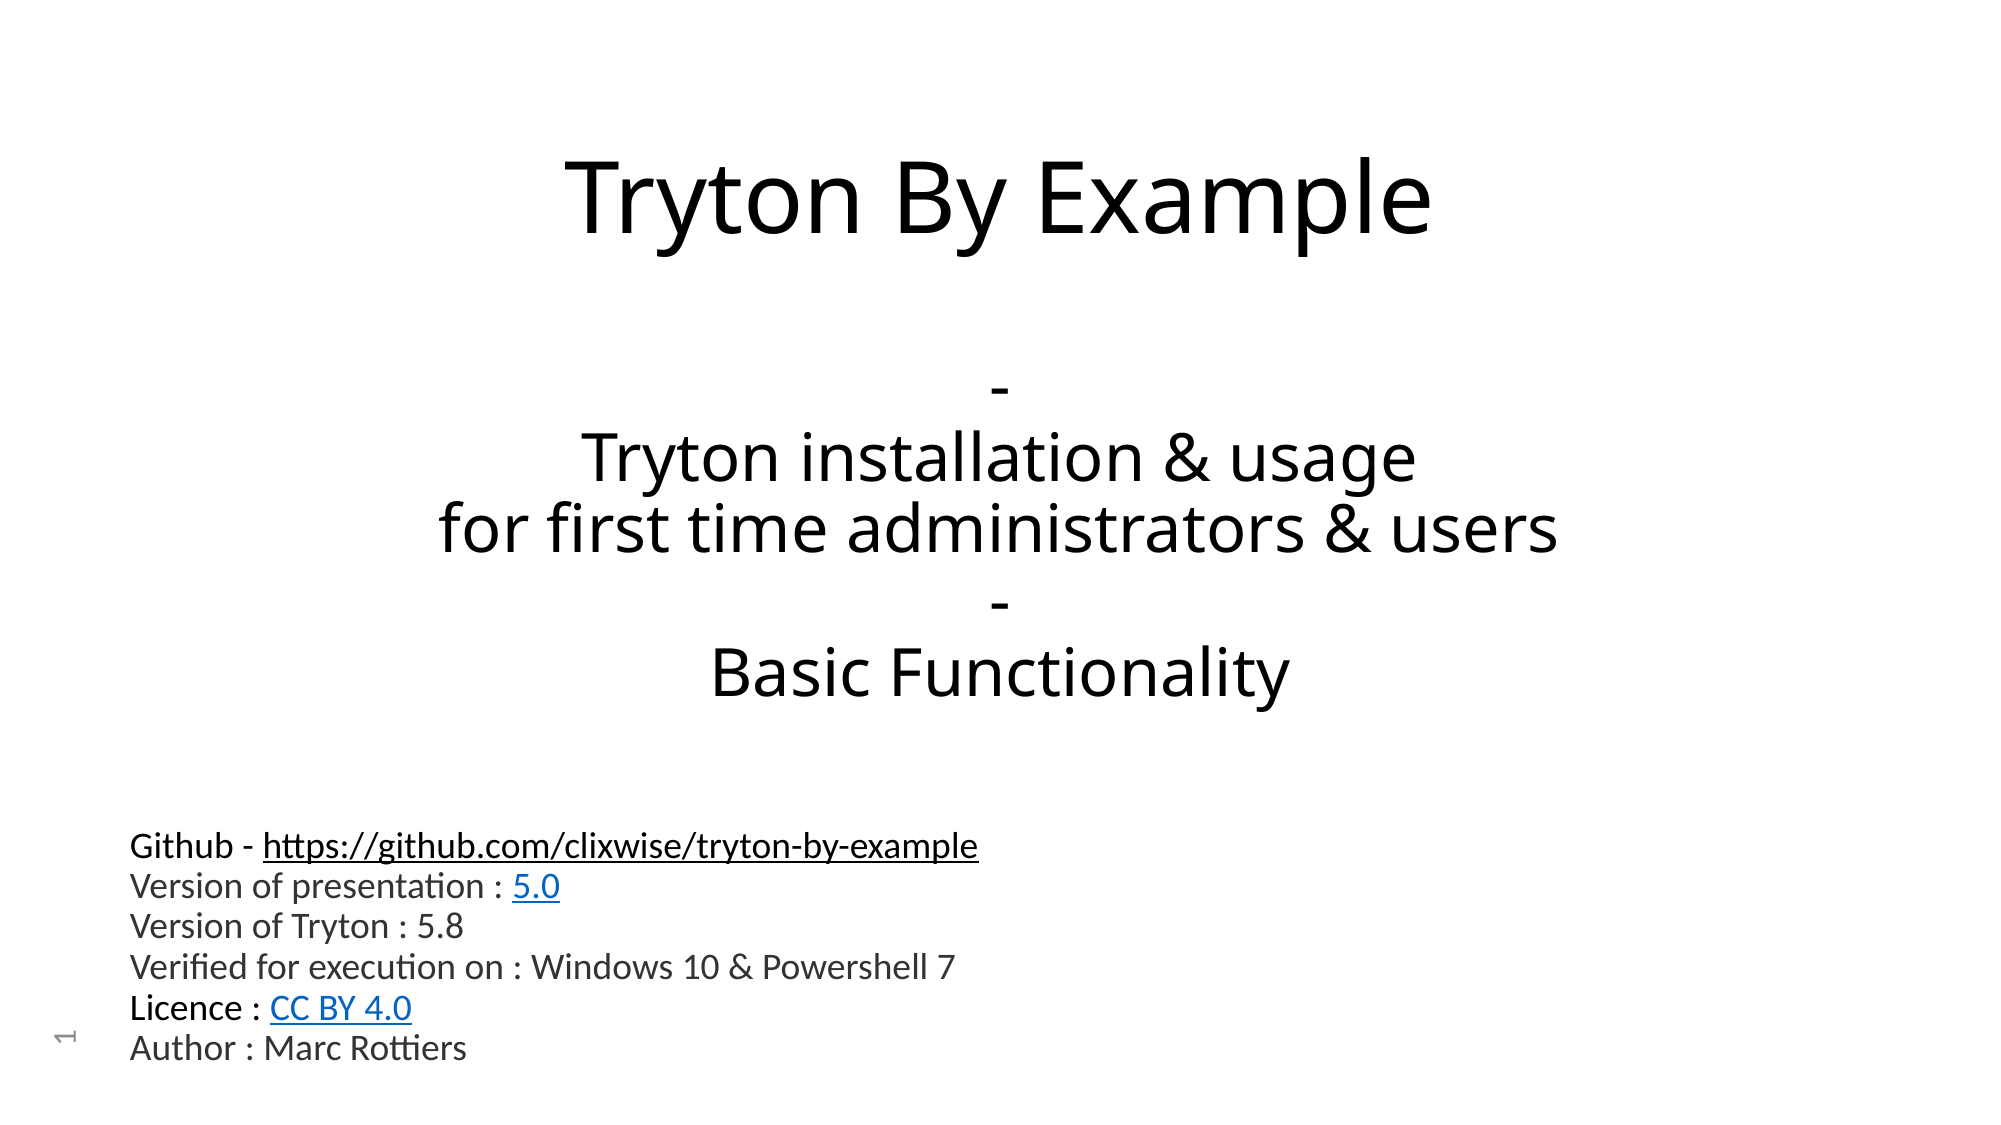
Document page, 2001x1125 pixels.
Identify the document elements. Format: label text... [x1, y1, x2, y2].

slide_number 1 [32, 969, 93, 1108]
text_box Github - https://github.com/clixwise/tryton-by-example Version of presentation : 5.0 Version of Tryton : 5.8 Verified for execution on : Windows 10 & Powershell 7 Licence : CC BY 4.0 Author : Marc Rottiers [115, 818, 1616, 1095]
title - Tryton installation & usage for first time administrators & users - Basic Functionality [224, 322, 1776, 719]
text_box Tryton By Example [249, 96, 1750, 263]
